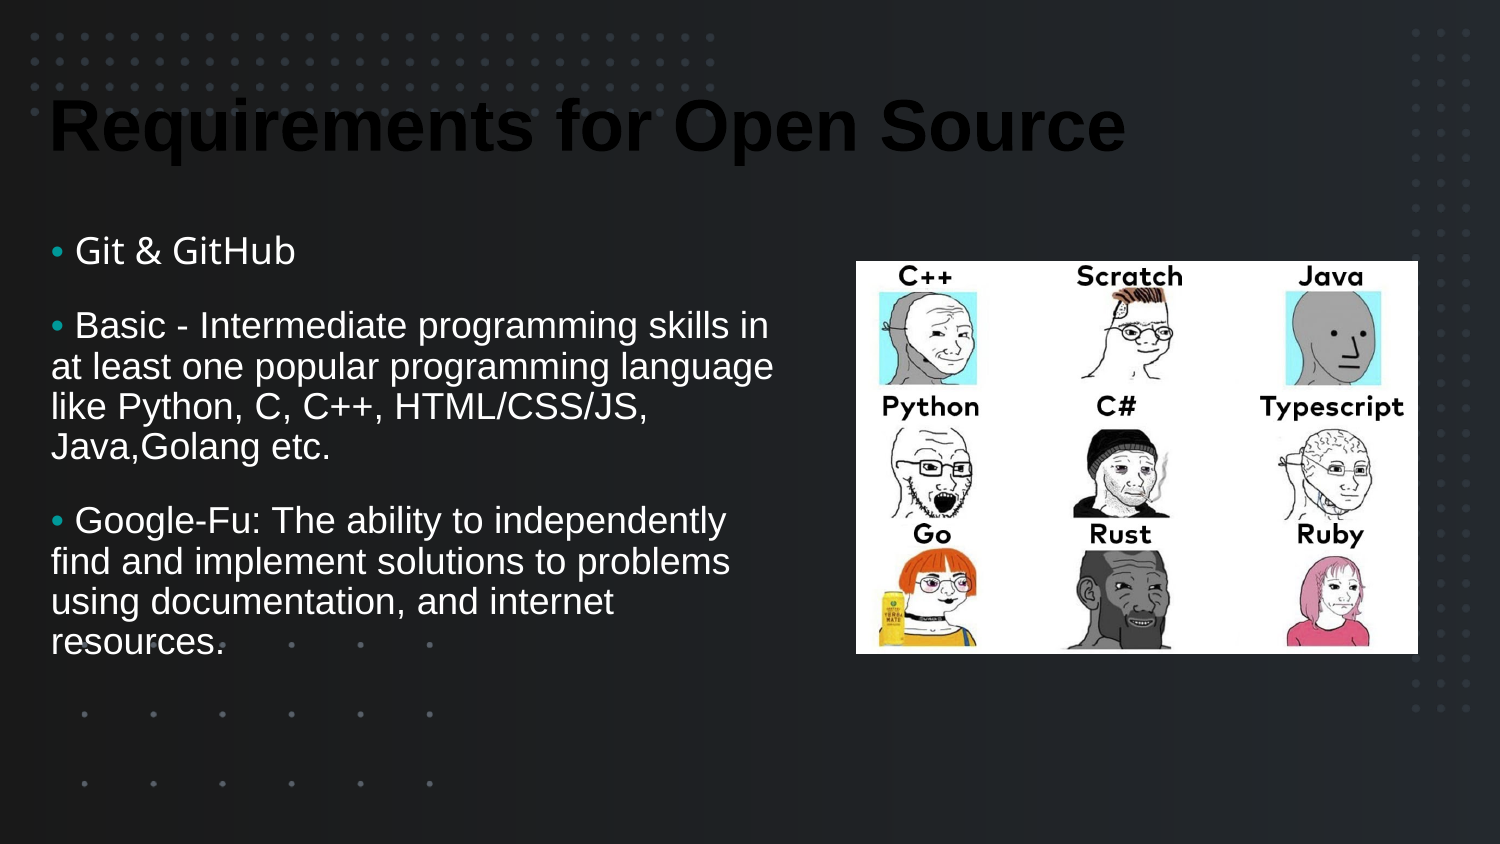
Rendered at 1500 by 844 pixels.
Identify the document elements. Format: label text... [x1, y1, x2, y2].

text_box • Git & GitHub • Basic - Intermediate programming skills in at least one popular programming language like Python, C, C++, HTML/CSS/JS, Java,Golang etc. • Google-Fu: The ability to independently find and implement solutions to problems using documentation, and internet resources. [35, 217, 808, 724]
picture [22, 20, 1478, 844]
